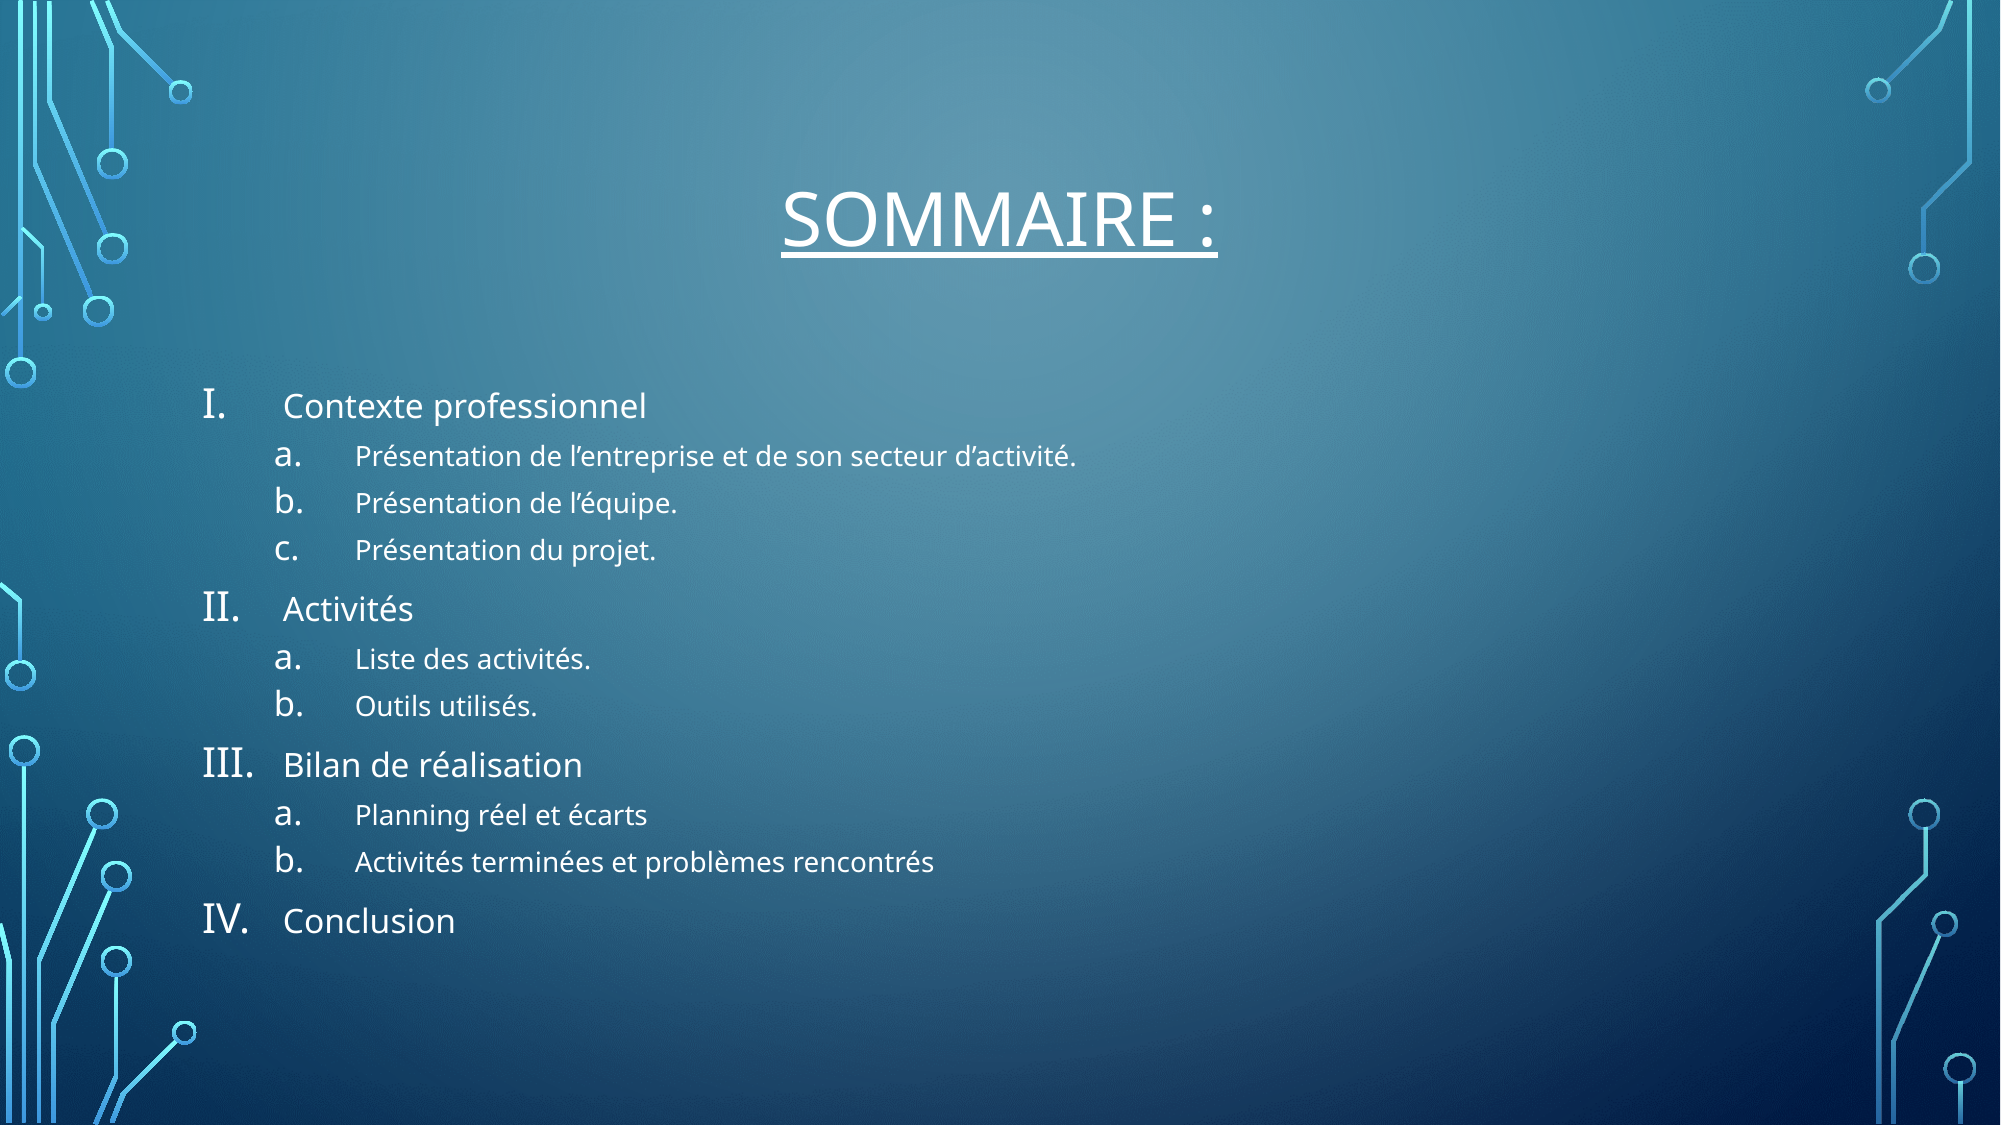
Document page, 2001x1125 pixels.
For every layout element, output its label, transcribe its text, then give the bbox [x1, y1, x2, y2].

list Contexte professionnel Présentation de l’entreprise et de son secteur d’activité. Présentation de l’équipe. Présentation du projet. Activités Liste des activités. Outils utilisés. Bilan de réalisation Planning réel et écarts Activités terminées et problèmes rencontrés Conclusion [187, 369, 1813, 950]
title Sommaire : [187, 101, 1813, 344]
